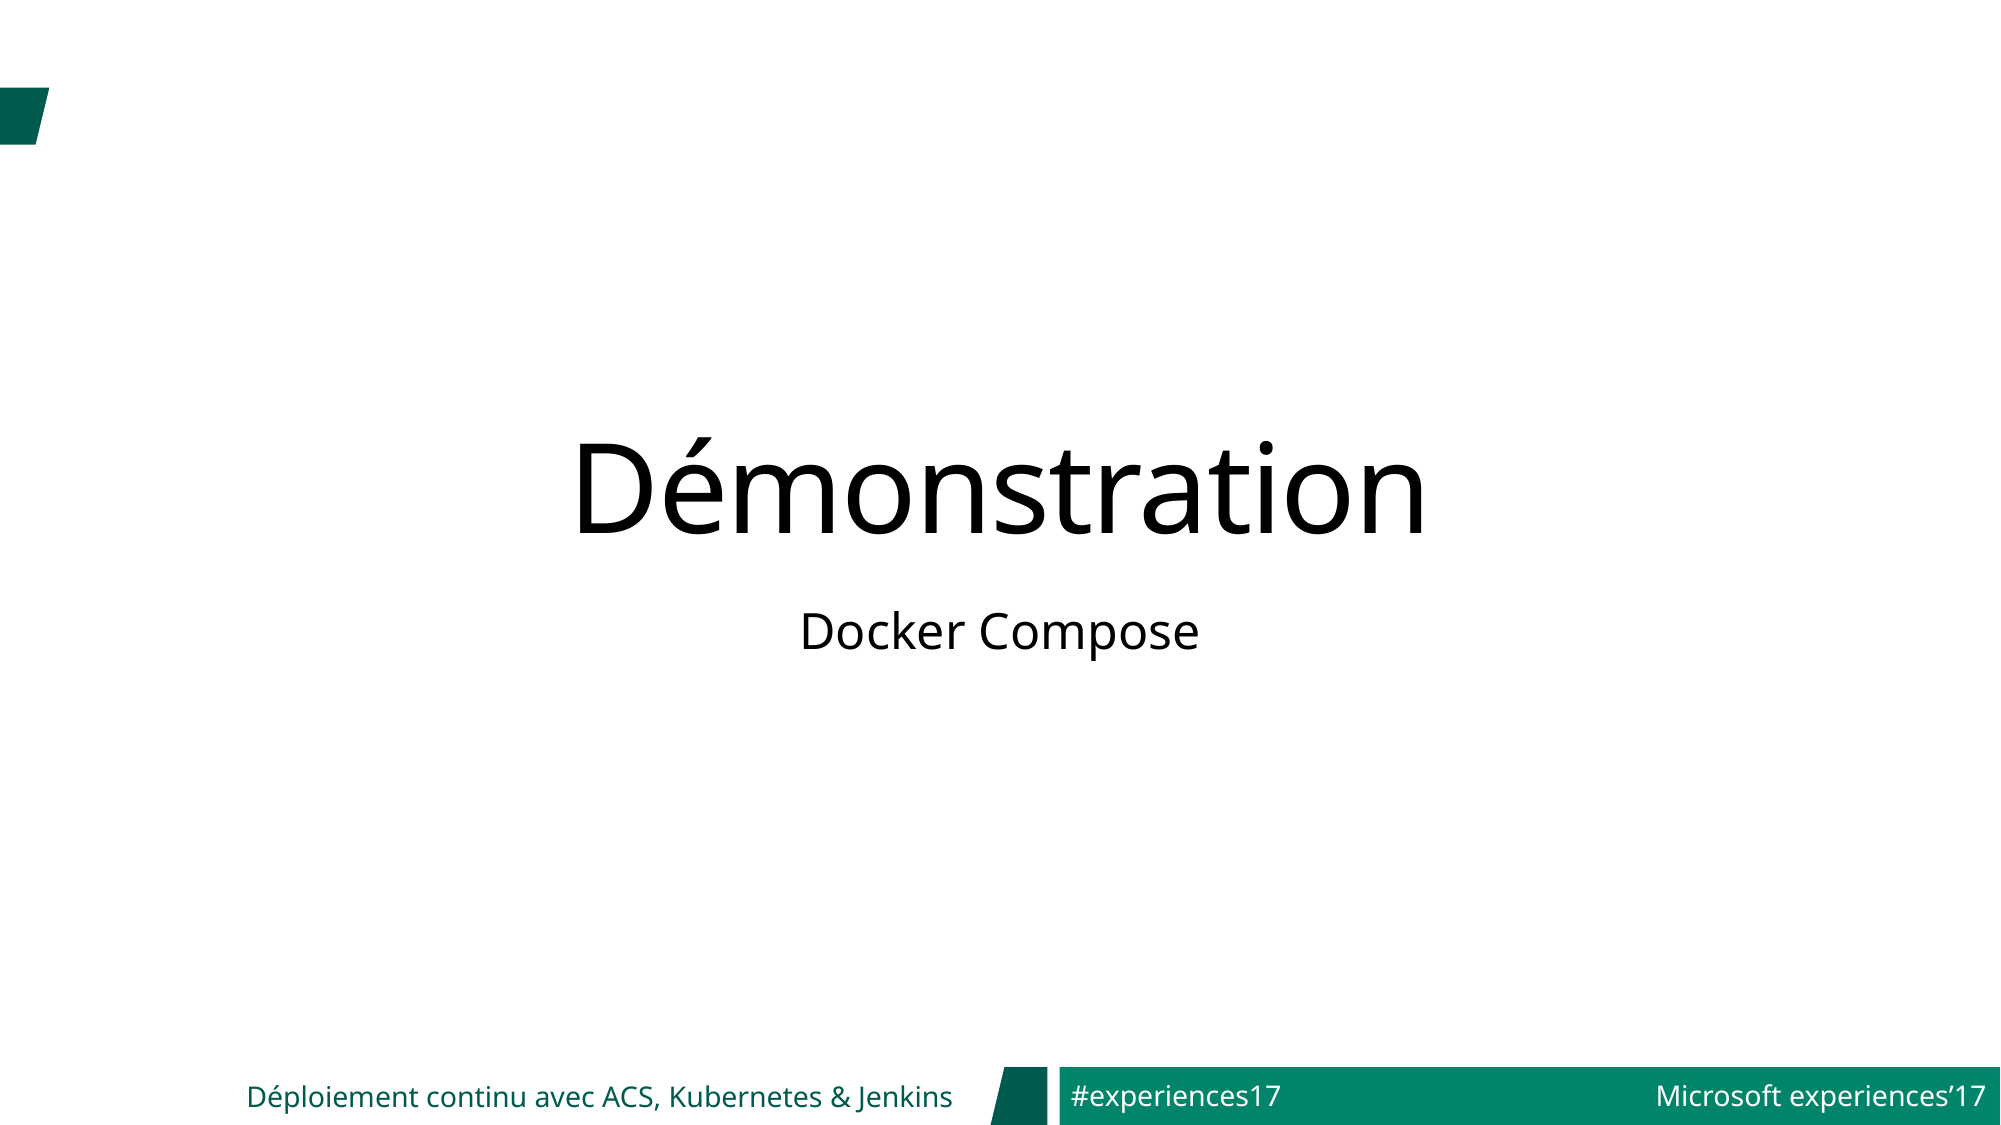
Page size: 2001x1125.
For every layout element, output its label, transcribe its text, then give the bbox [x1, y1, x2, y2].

title Démonstration [249, 184, 1750, 576]
subtitle Docker Compose [249, 590, 1750, 676]
